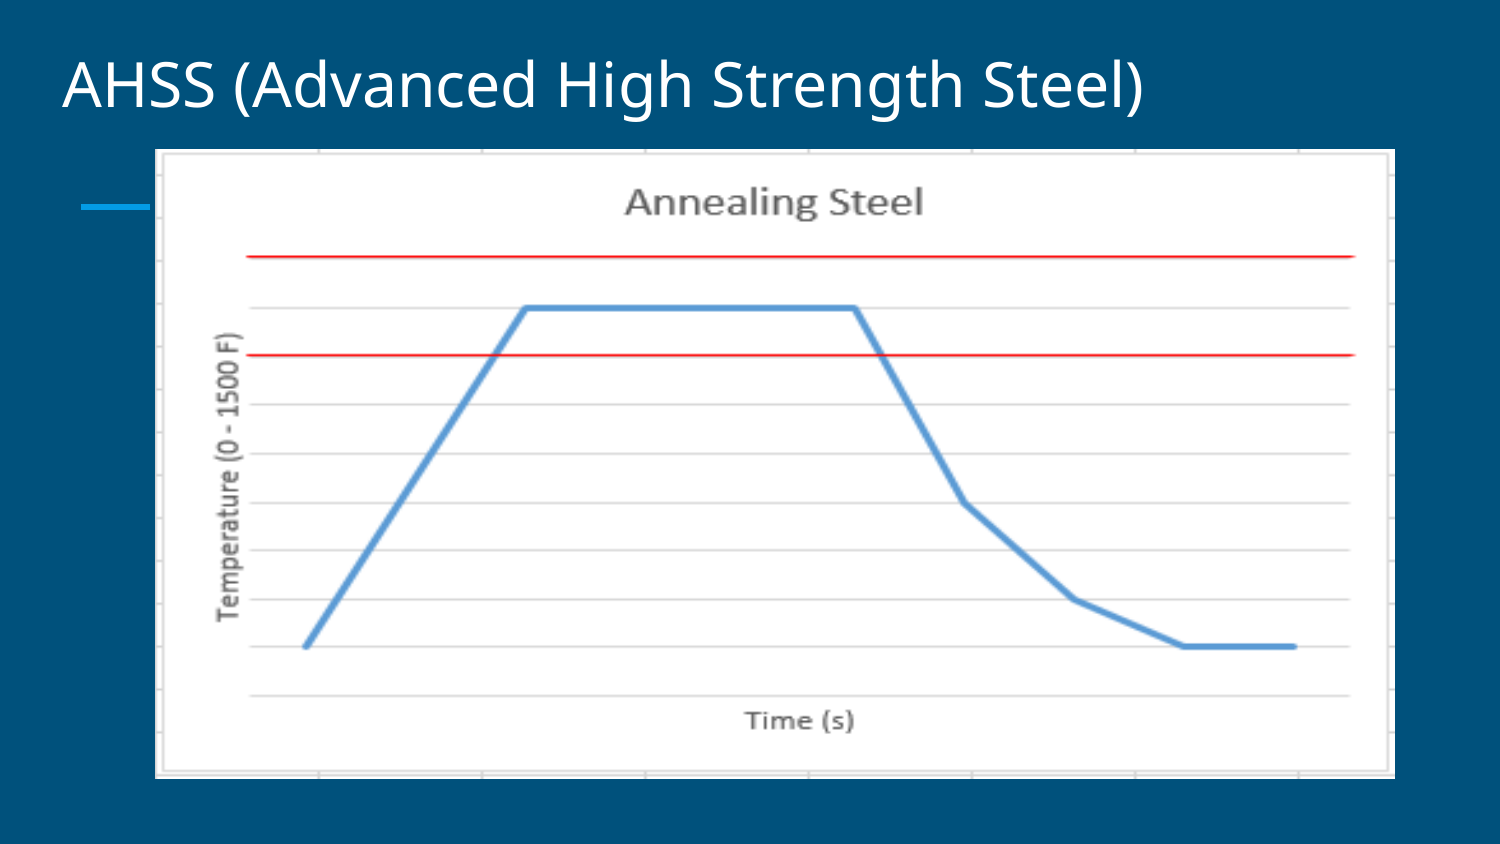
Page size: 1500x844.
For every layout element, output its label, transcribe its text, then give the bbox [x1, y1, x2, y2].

title AHSS (Advanced High Strength Steel) [47, 22, 1421, 136]
picture [156, 150, 1394, 778]
